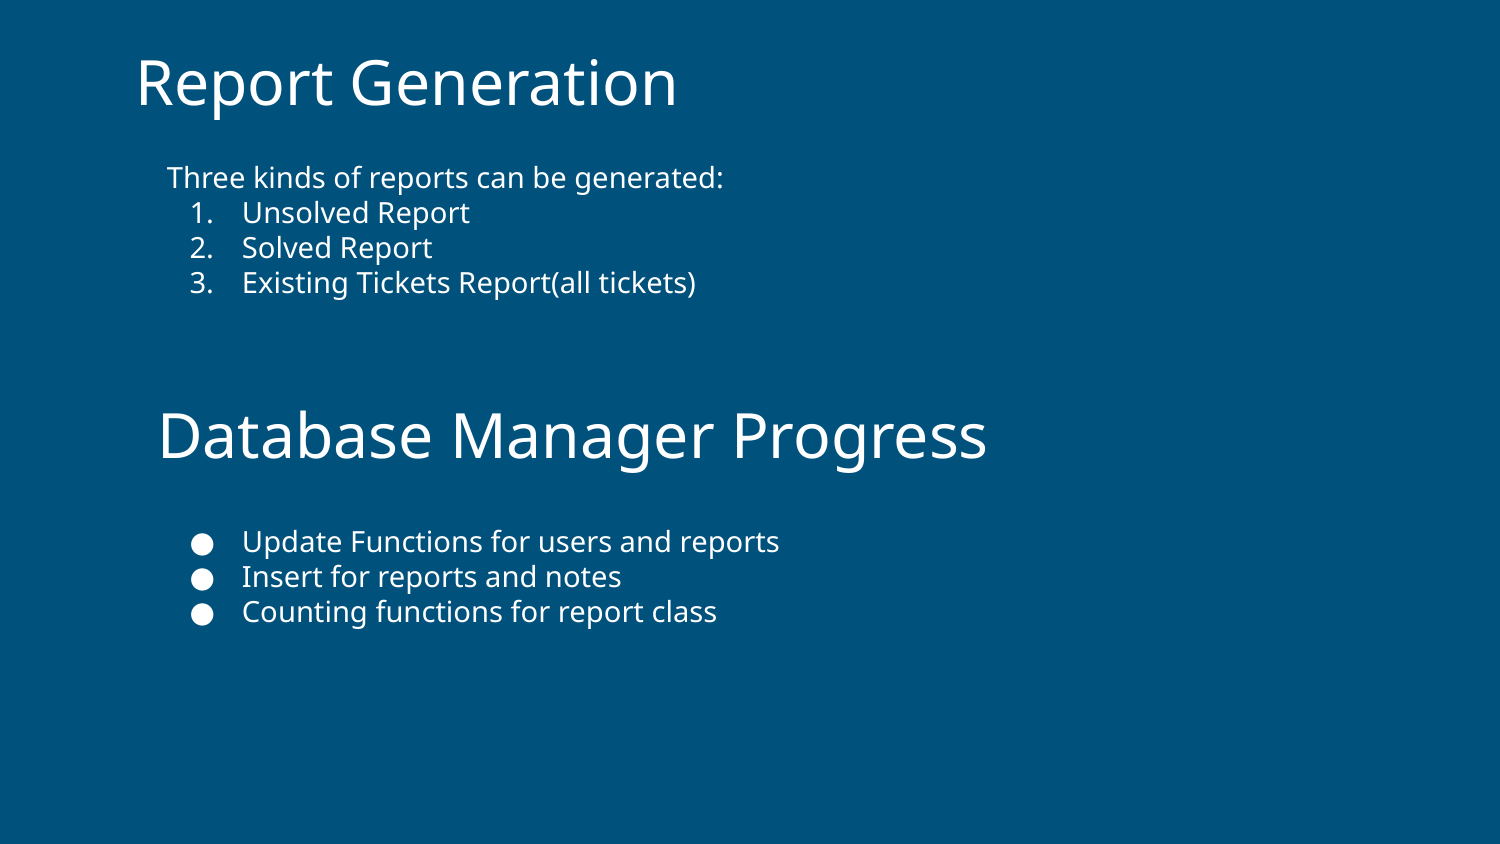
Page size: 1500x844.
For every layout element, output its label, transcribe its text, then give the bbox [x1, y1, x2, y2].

picture [622, 463, 647, 472]
text_box Update Functions for users and reports Insert for reports and notes Counting functions for report class [151, 508, 851, 729]
text_box Report Generation [120, 27, 820, 110]
text_box Three kinds of reports can be generated: Unsolved Report Solved Report Existing Tickets Report(all tickets) [151, 144, 851, 326]
text_box Database Manager Progress [142, 381, 1142, 463]
picture [838, 463, 863, 472]
